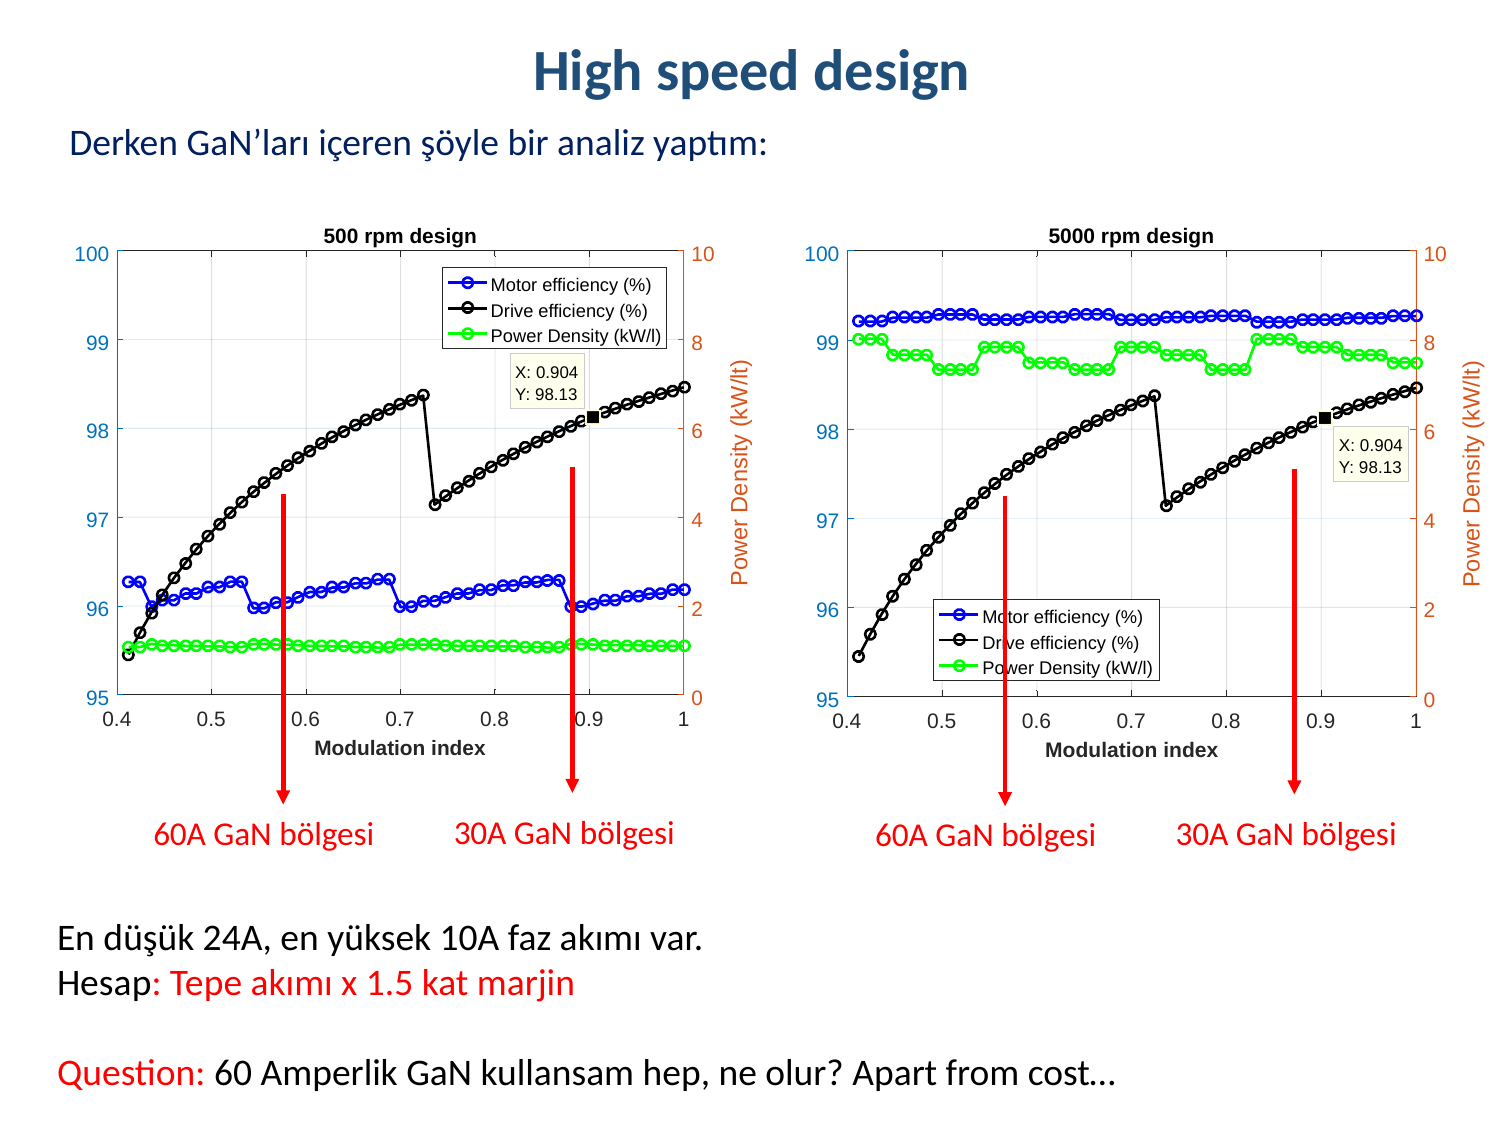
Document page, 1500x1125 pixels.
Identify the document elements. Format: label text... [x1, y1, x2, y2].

picture [21, 210, 1485, 760]
text_box 60A GaN bölgesi [138, 804, 428, 860]
text_box 30A GaN bölgesi [438, 803, 729, 859]
text_box 30A GaN bölgesi [1160, 805, 1451, 860]
text_box High speed design [78, 24, 1425, 110]
text_box Derken GaN’ları içeren şöyle bir analiz yaptım: [54, 110, 787, 171]
text_box 60A GaN bölgesi [860, 806, 1150, 861]
text_box En düşük 24A, en yüksek 10A faz akımı var. Hesap: Tepe akımı x 1.5 kat marjin Question: 60 Amperlik GaN kullansam hep, ne olur? Apart from cost… [42, 905, 1207, 1100]
